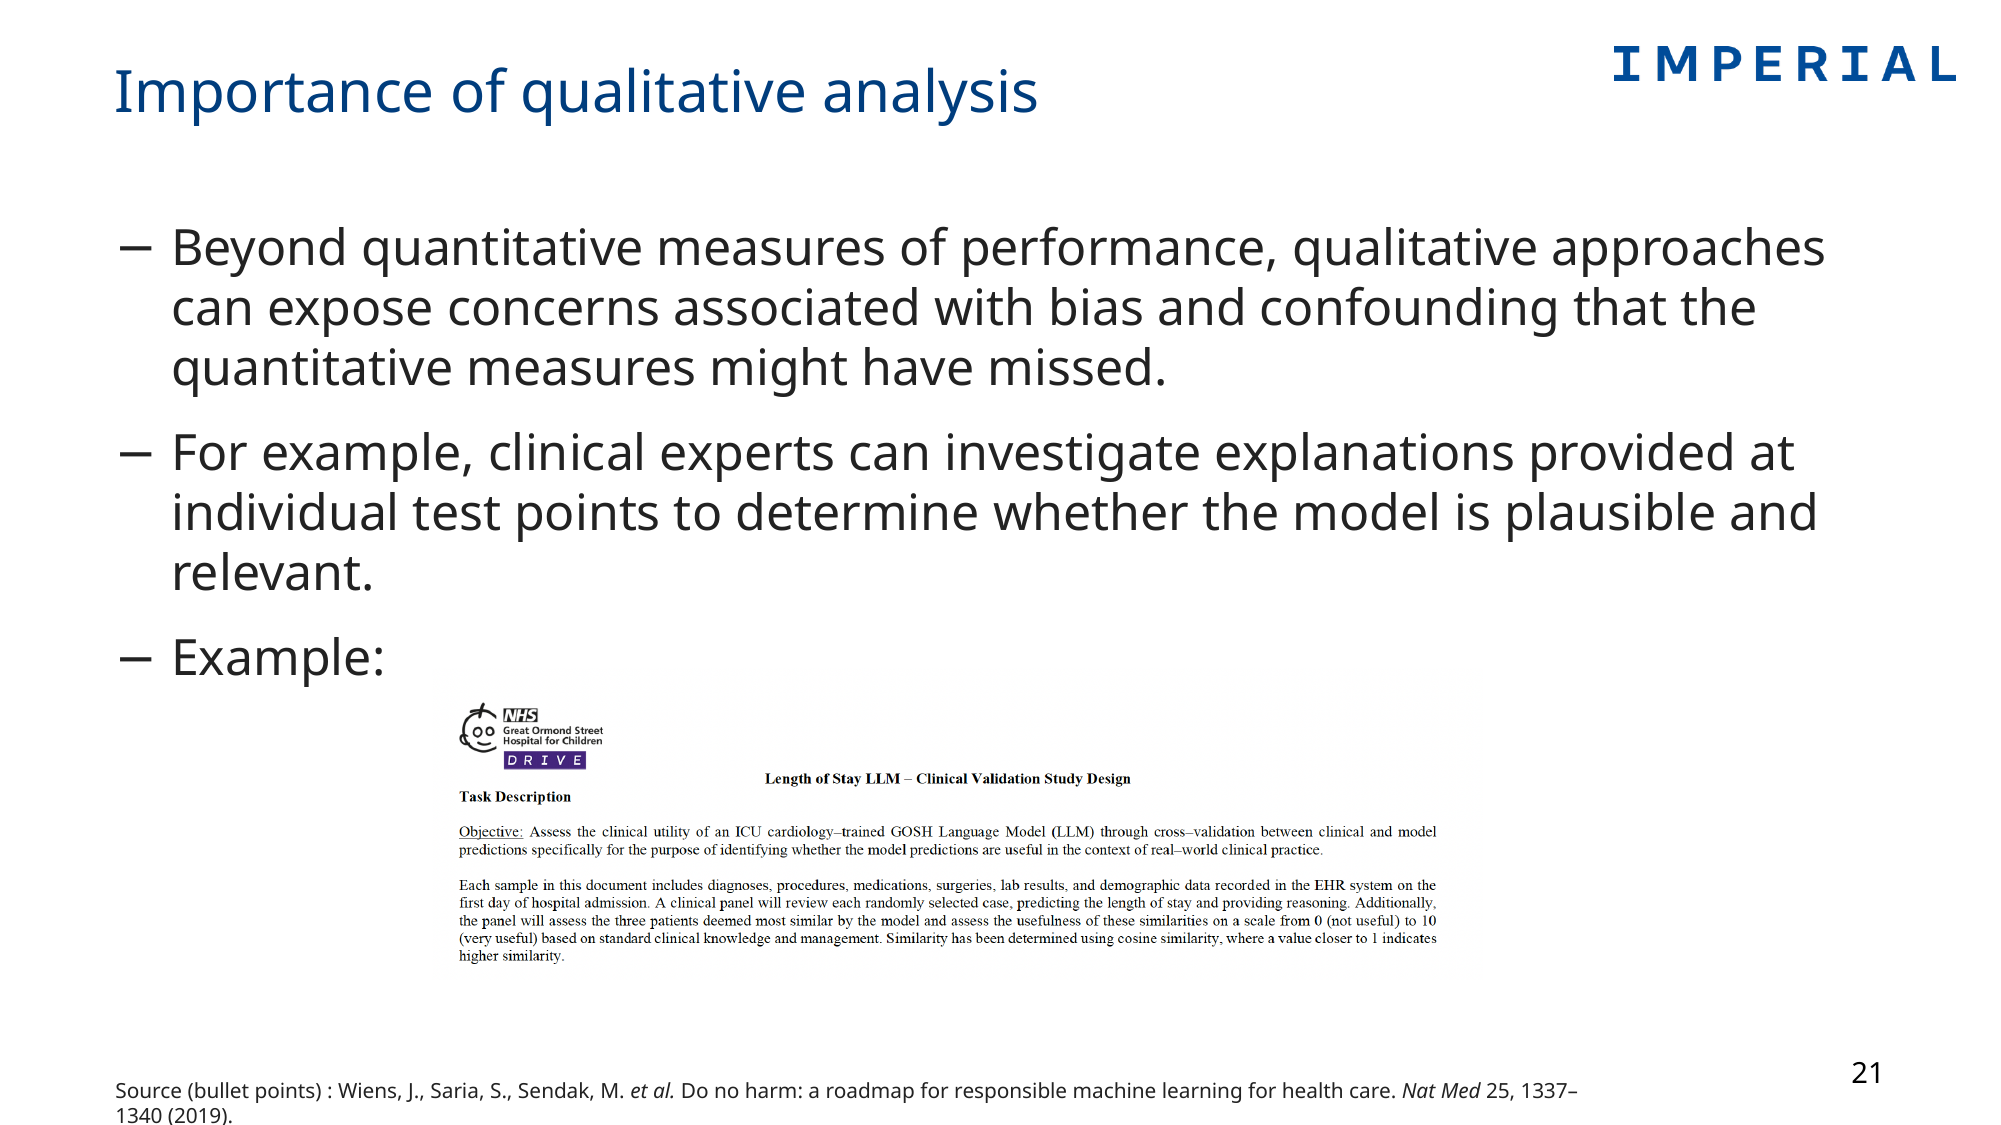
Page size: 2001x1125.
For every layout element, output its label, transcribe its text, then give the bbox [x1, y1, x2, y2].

text_box Source (bullet points) : Wiens, J., Saria, S., Sendak, M. et al. Do no harm: a roadmap for responsible machine learning for health care. Nat Med 25, 1337–1340 (2019). [100, 1069, 1628, 1125]
slide_number 21 [1433, 1046, 1901, 1103]
title Importance of qualitative analysis [99, 0, 1900, 184]
list Beyond quantitative measures of performance, qualitative approaches can expose concerns associated with bias and confounding that the quantitative measures might have missed. For example, clinical experts can investigate explanations provided at individual test points to determine whether the model is plausible and relevant. Example: [99, 208, 1900, 1024]
picture [432, 668, 1483, 981]
picture [1900, 46, 1956, 81]
